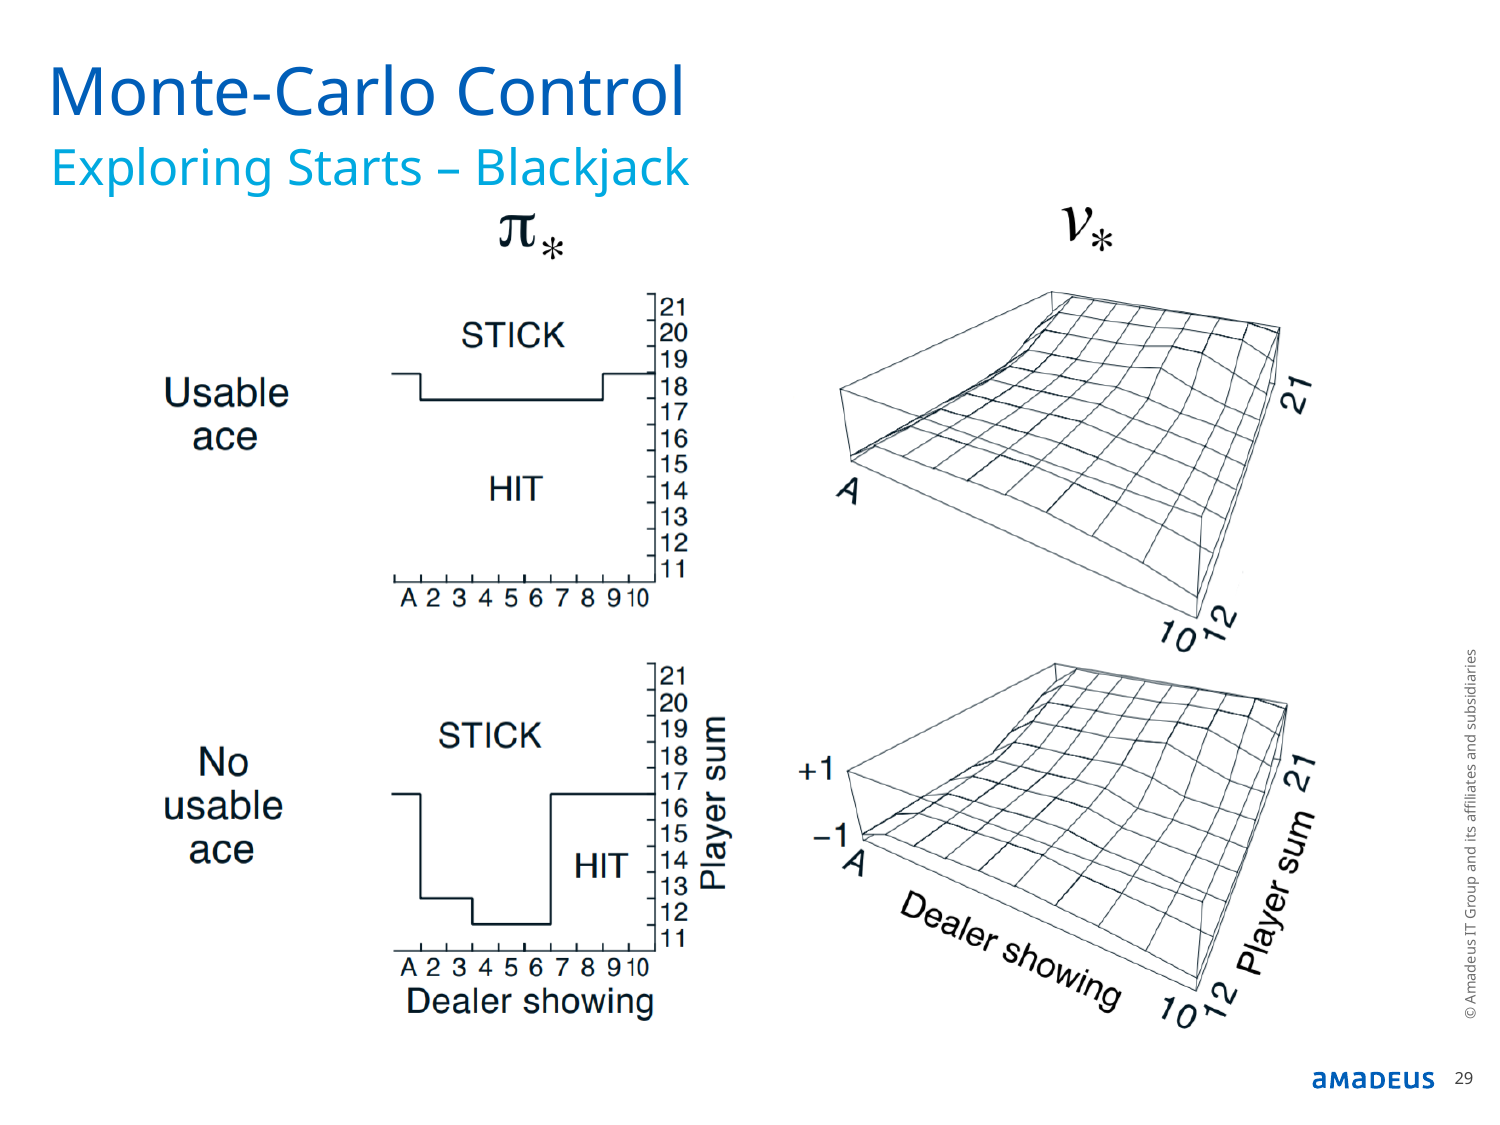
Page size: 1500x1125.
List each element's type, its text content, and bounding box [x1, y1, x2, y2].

slide_number 29 [1448, 1069, 1480, 1090]
footer © Amadeus IT Group and its affiliates and subsidiaries [1455, 528, 1484, 1035]
list Exploring Starts – Blackjack [36, 127, 1418, 205]
title Monte-Carlo Control [33, 48, 1418, 128]
picture [114, 206, 1386, 1050]
